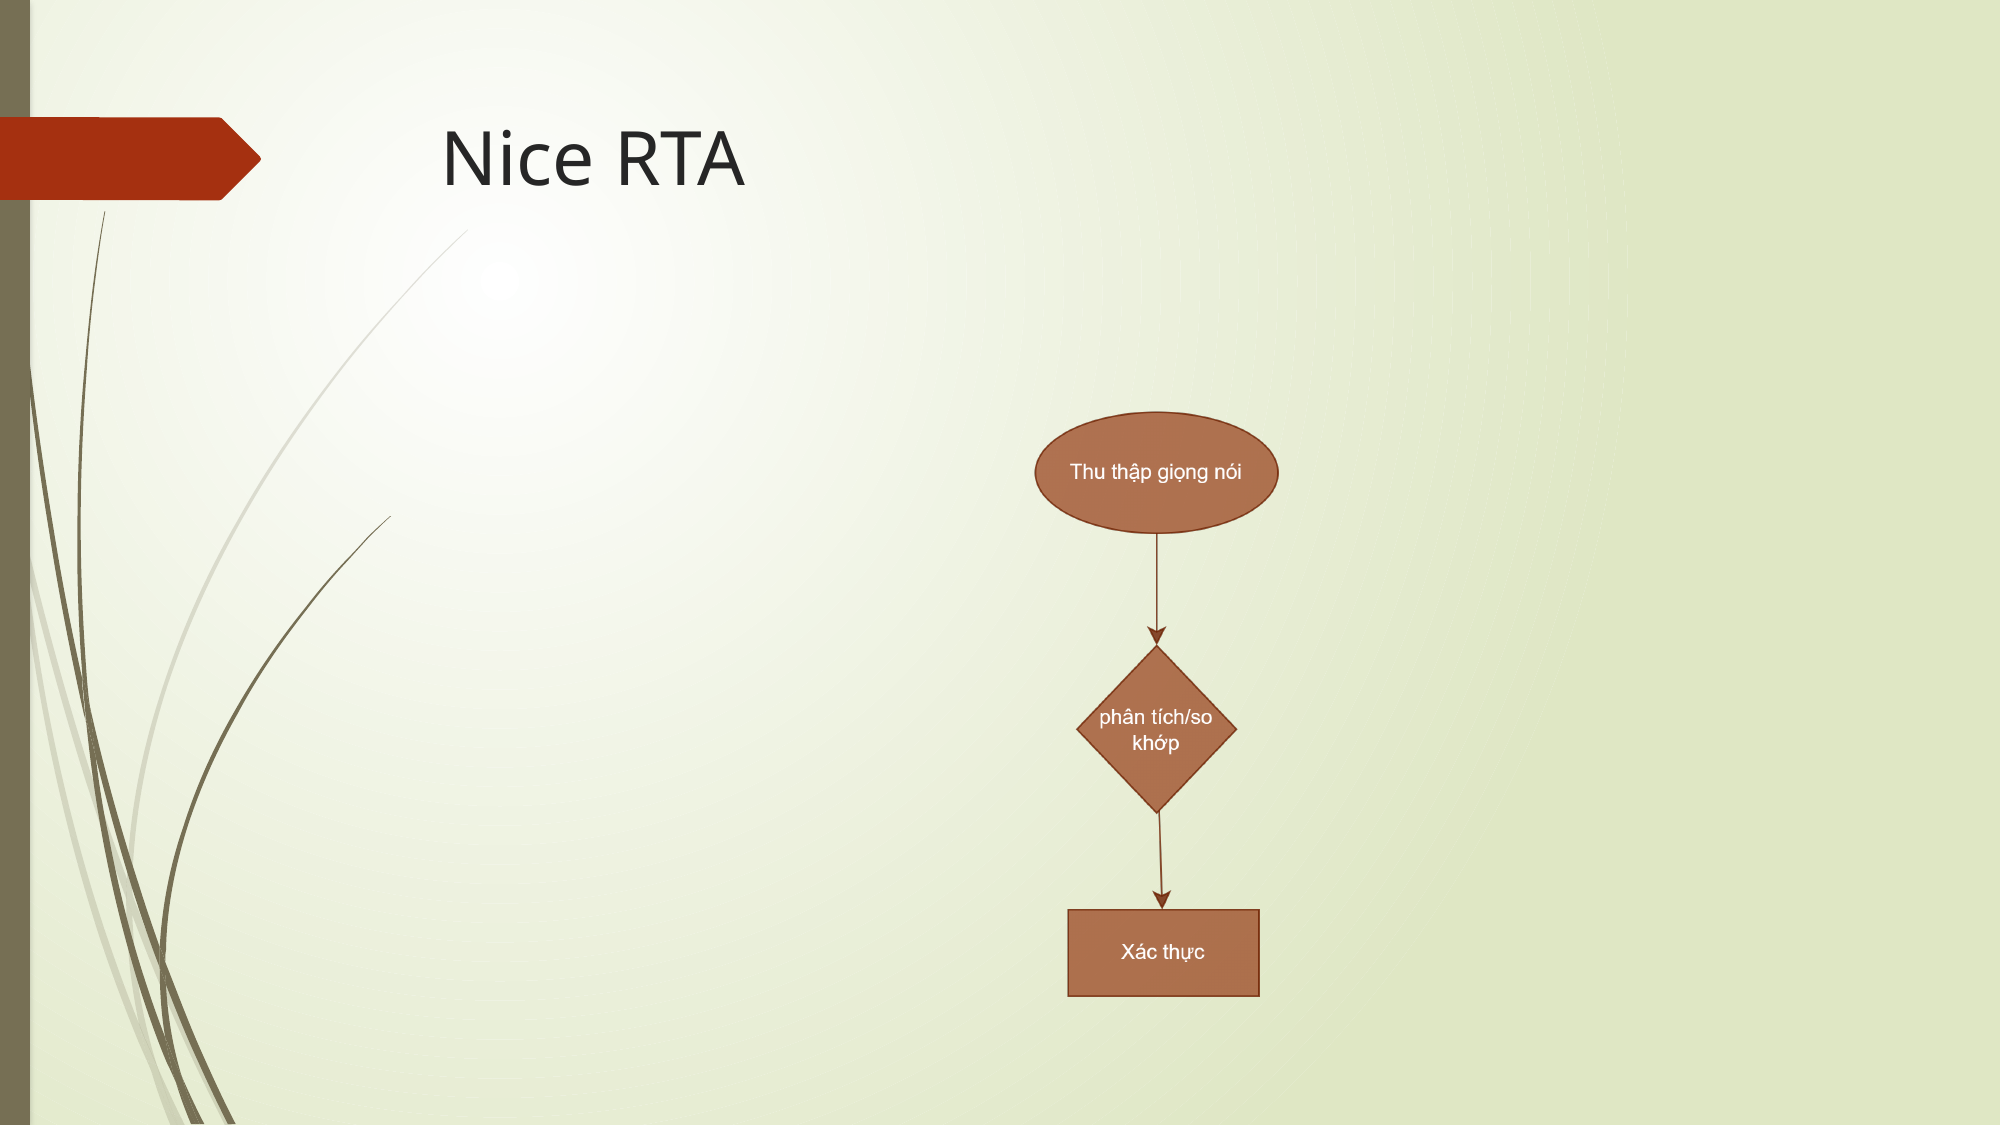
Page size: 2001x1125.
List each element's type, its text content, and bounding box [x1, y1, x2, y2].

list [1017, 393, 1296, 1015]
title Nice RTA [425, 102, 1888, 313]
